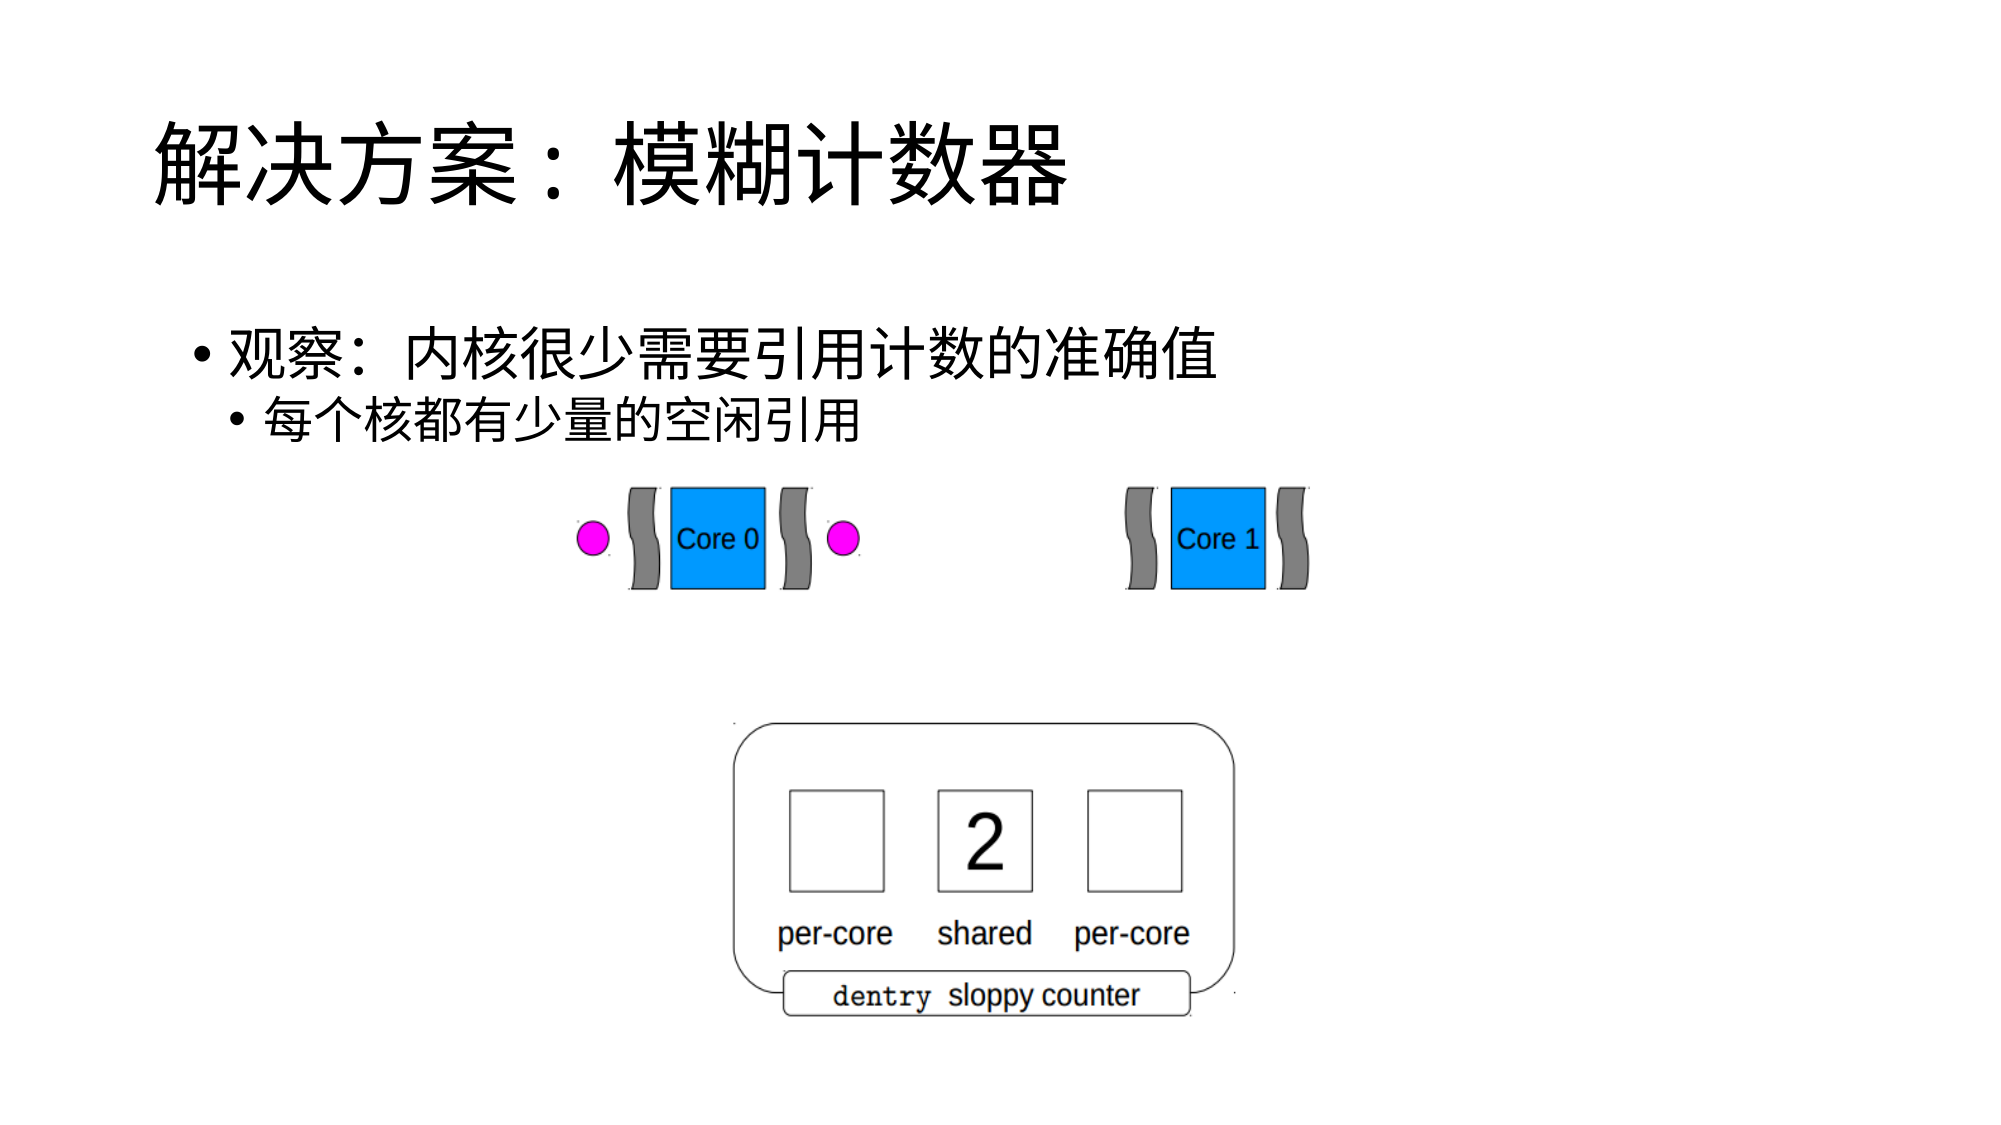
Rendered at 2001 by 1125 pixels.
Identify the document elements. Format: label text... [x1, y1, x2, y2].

text_box 解决方案: 模糊计数器 [137, 59, 1863, 278]
text_box 观察：内核很少需要引用计数的准确值 每个核都有少量的空闲引用 [178, 318, 1588, 919]
picture [568, 481, 1377, 1056]
